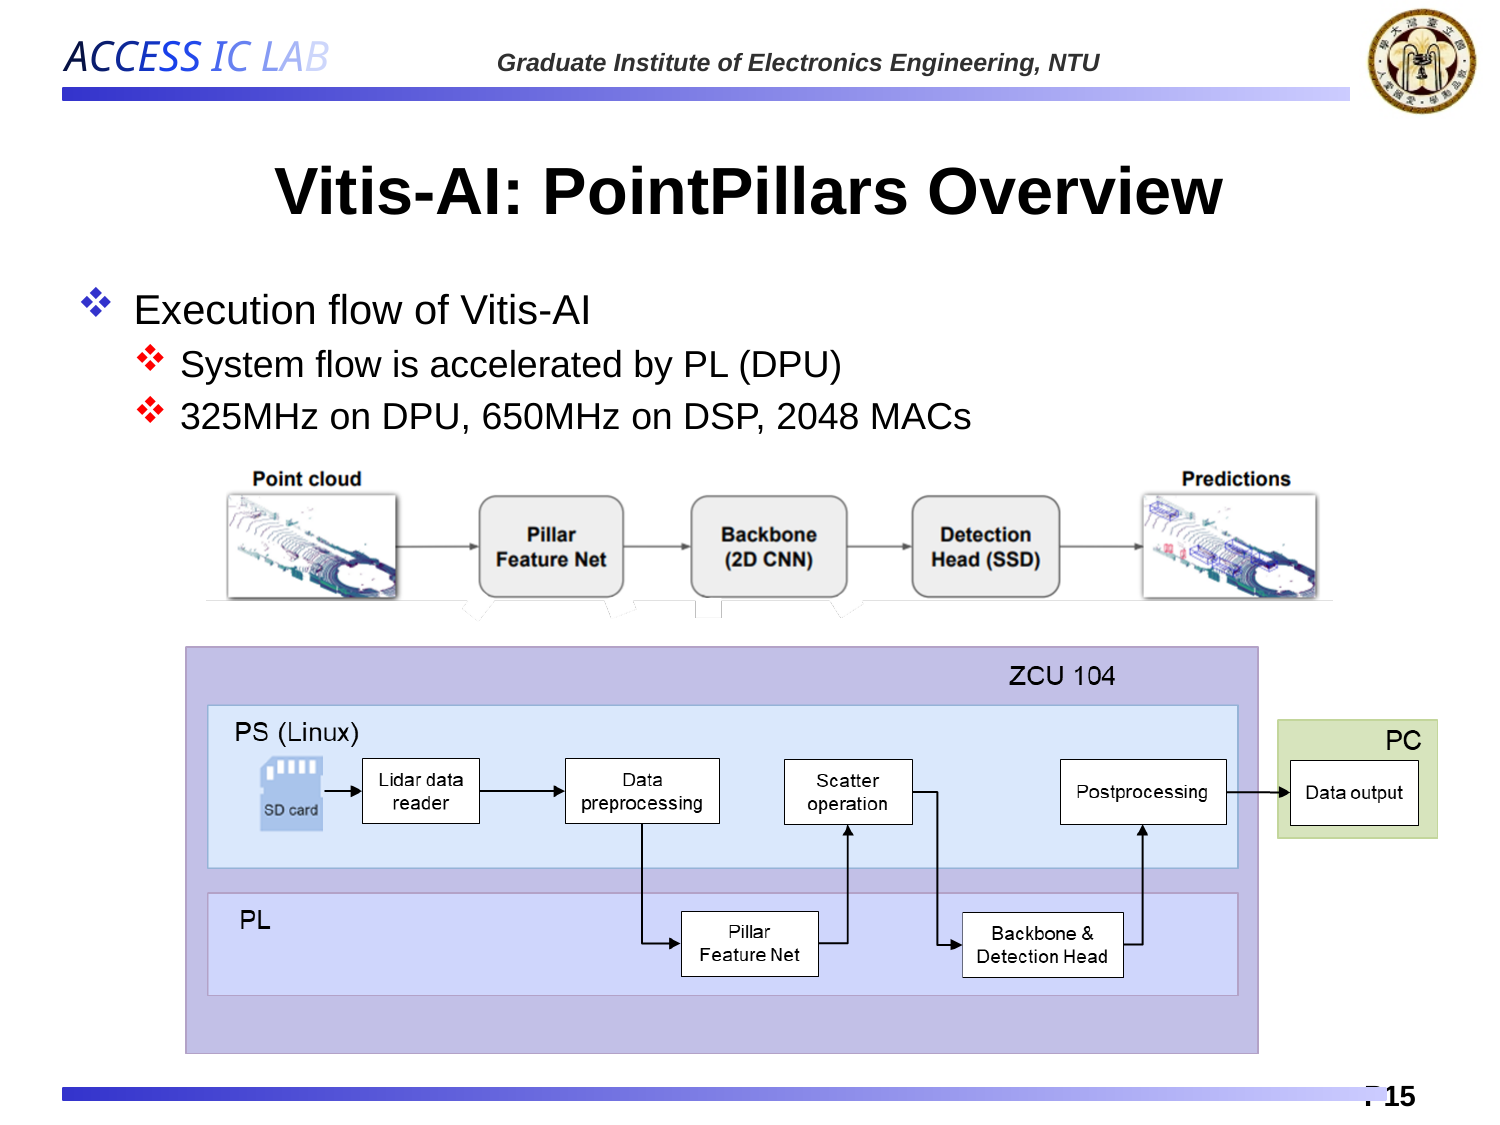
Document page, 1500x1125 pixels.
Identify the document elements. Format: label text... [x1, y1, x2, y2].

picture [206, 454, 1333, 622]
list Execution flow of Vitis-AI System flow is accelerated by PL (DPU) 325MHz on DPU, 650MHz on DSP, 2048 MACs [62, 275, 1438, 1063]
picture [184, 645, 1438, 1054]
picture [1359, 0, 1488, 125]
title Vitis-AI: PointPillars Overview [62, 124, 1438, 251]
